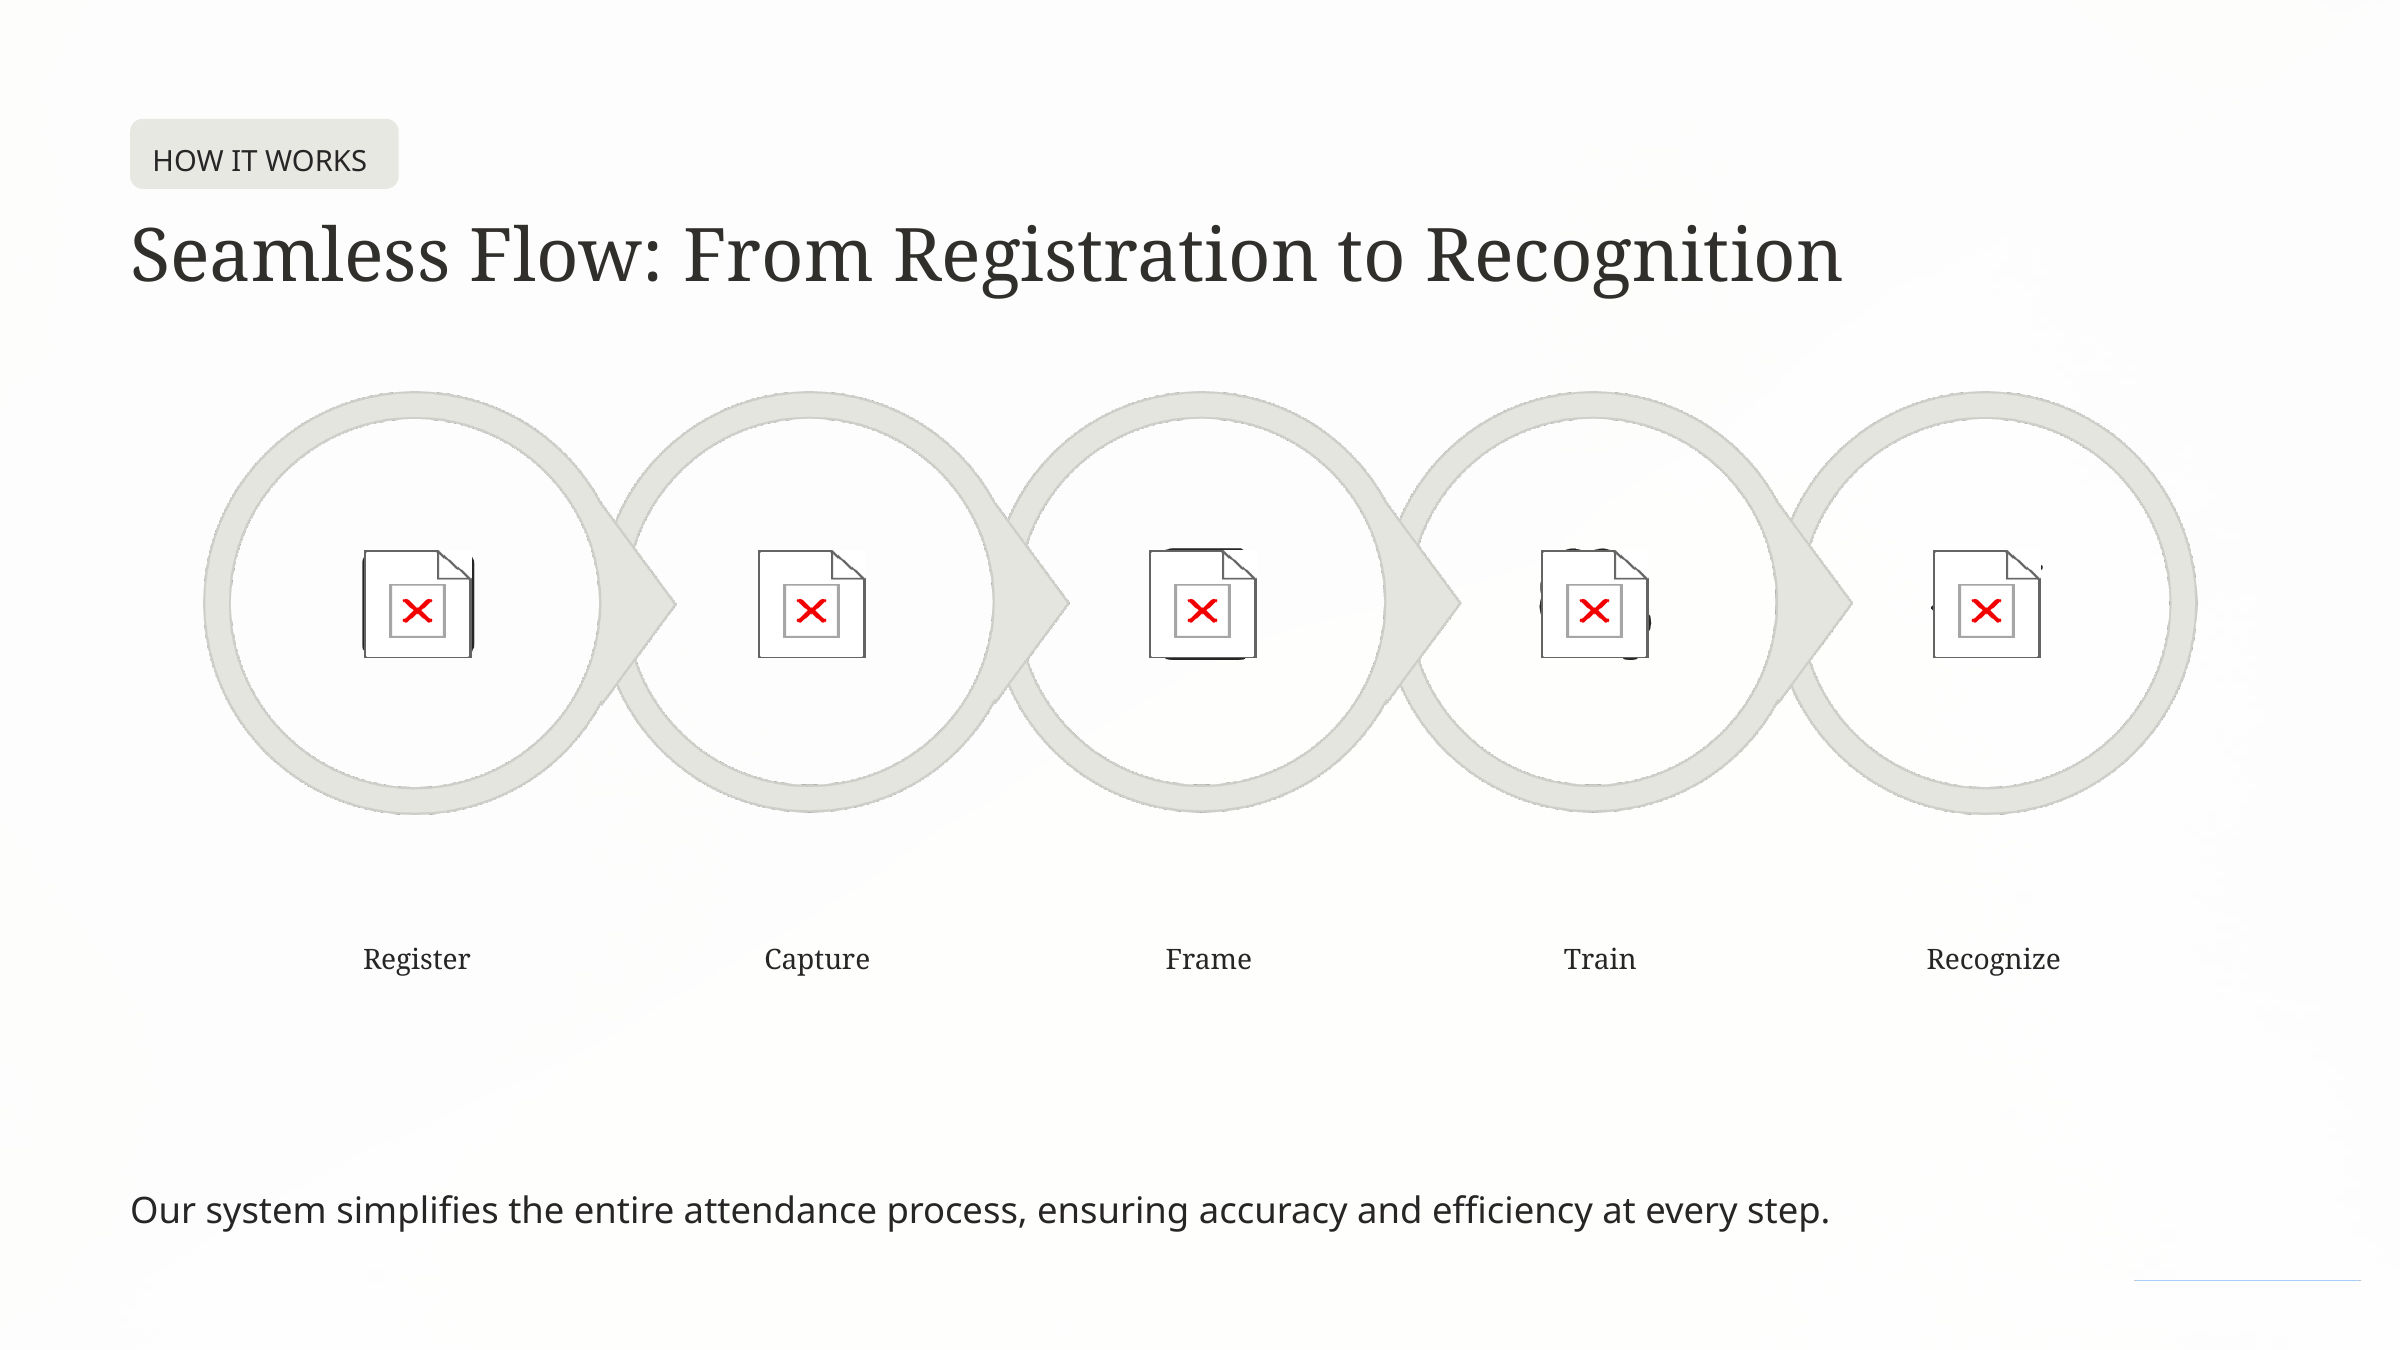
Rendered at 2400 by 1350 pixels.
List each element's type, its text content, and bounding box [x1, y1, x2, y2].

text_box [130, 118, 399, 189]
text_box HOW IT WORKS [152, 130, 377, 178]
picture [2023, 1271, 2391, 1339]
text_box Seamless Flow: From Registration to Recognition [130, 203, 1756, 297]
text_box Our system simplifies the entire attendance process, ensuring accuracy and efficiency at every step. [130, 1171, 2270, 1231]
picture [164, 352, 2236, 1130]
